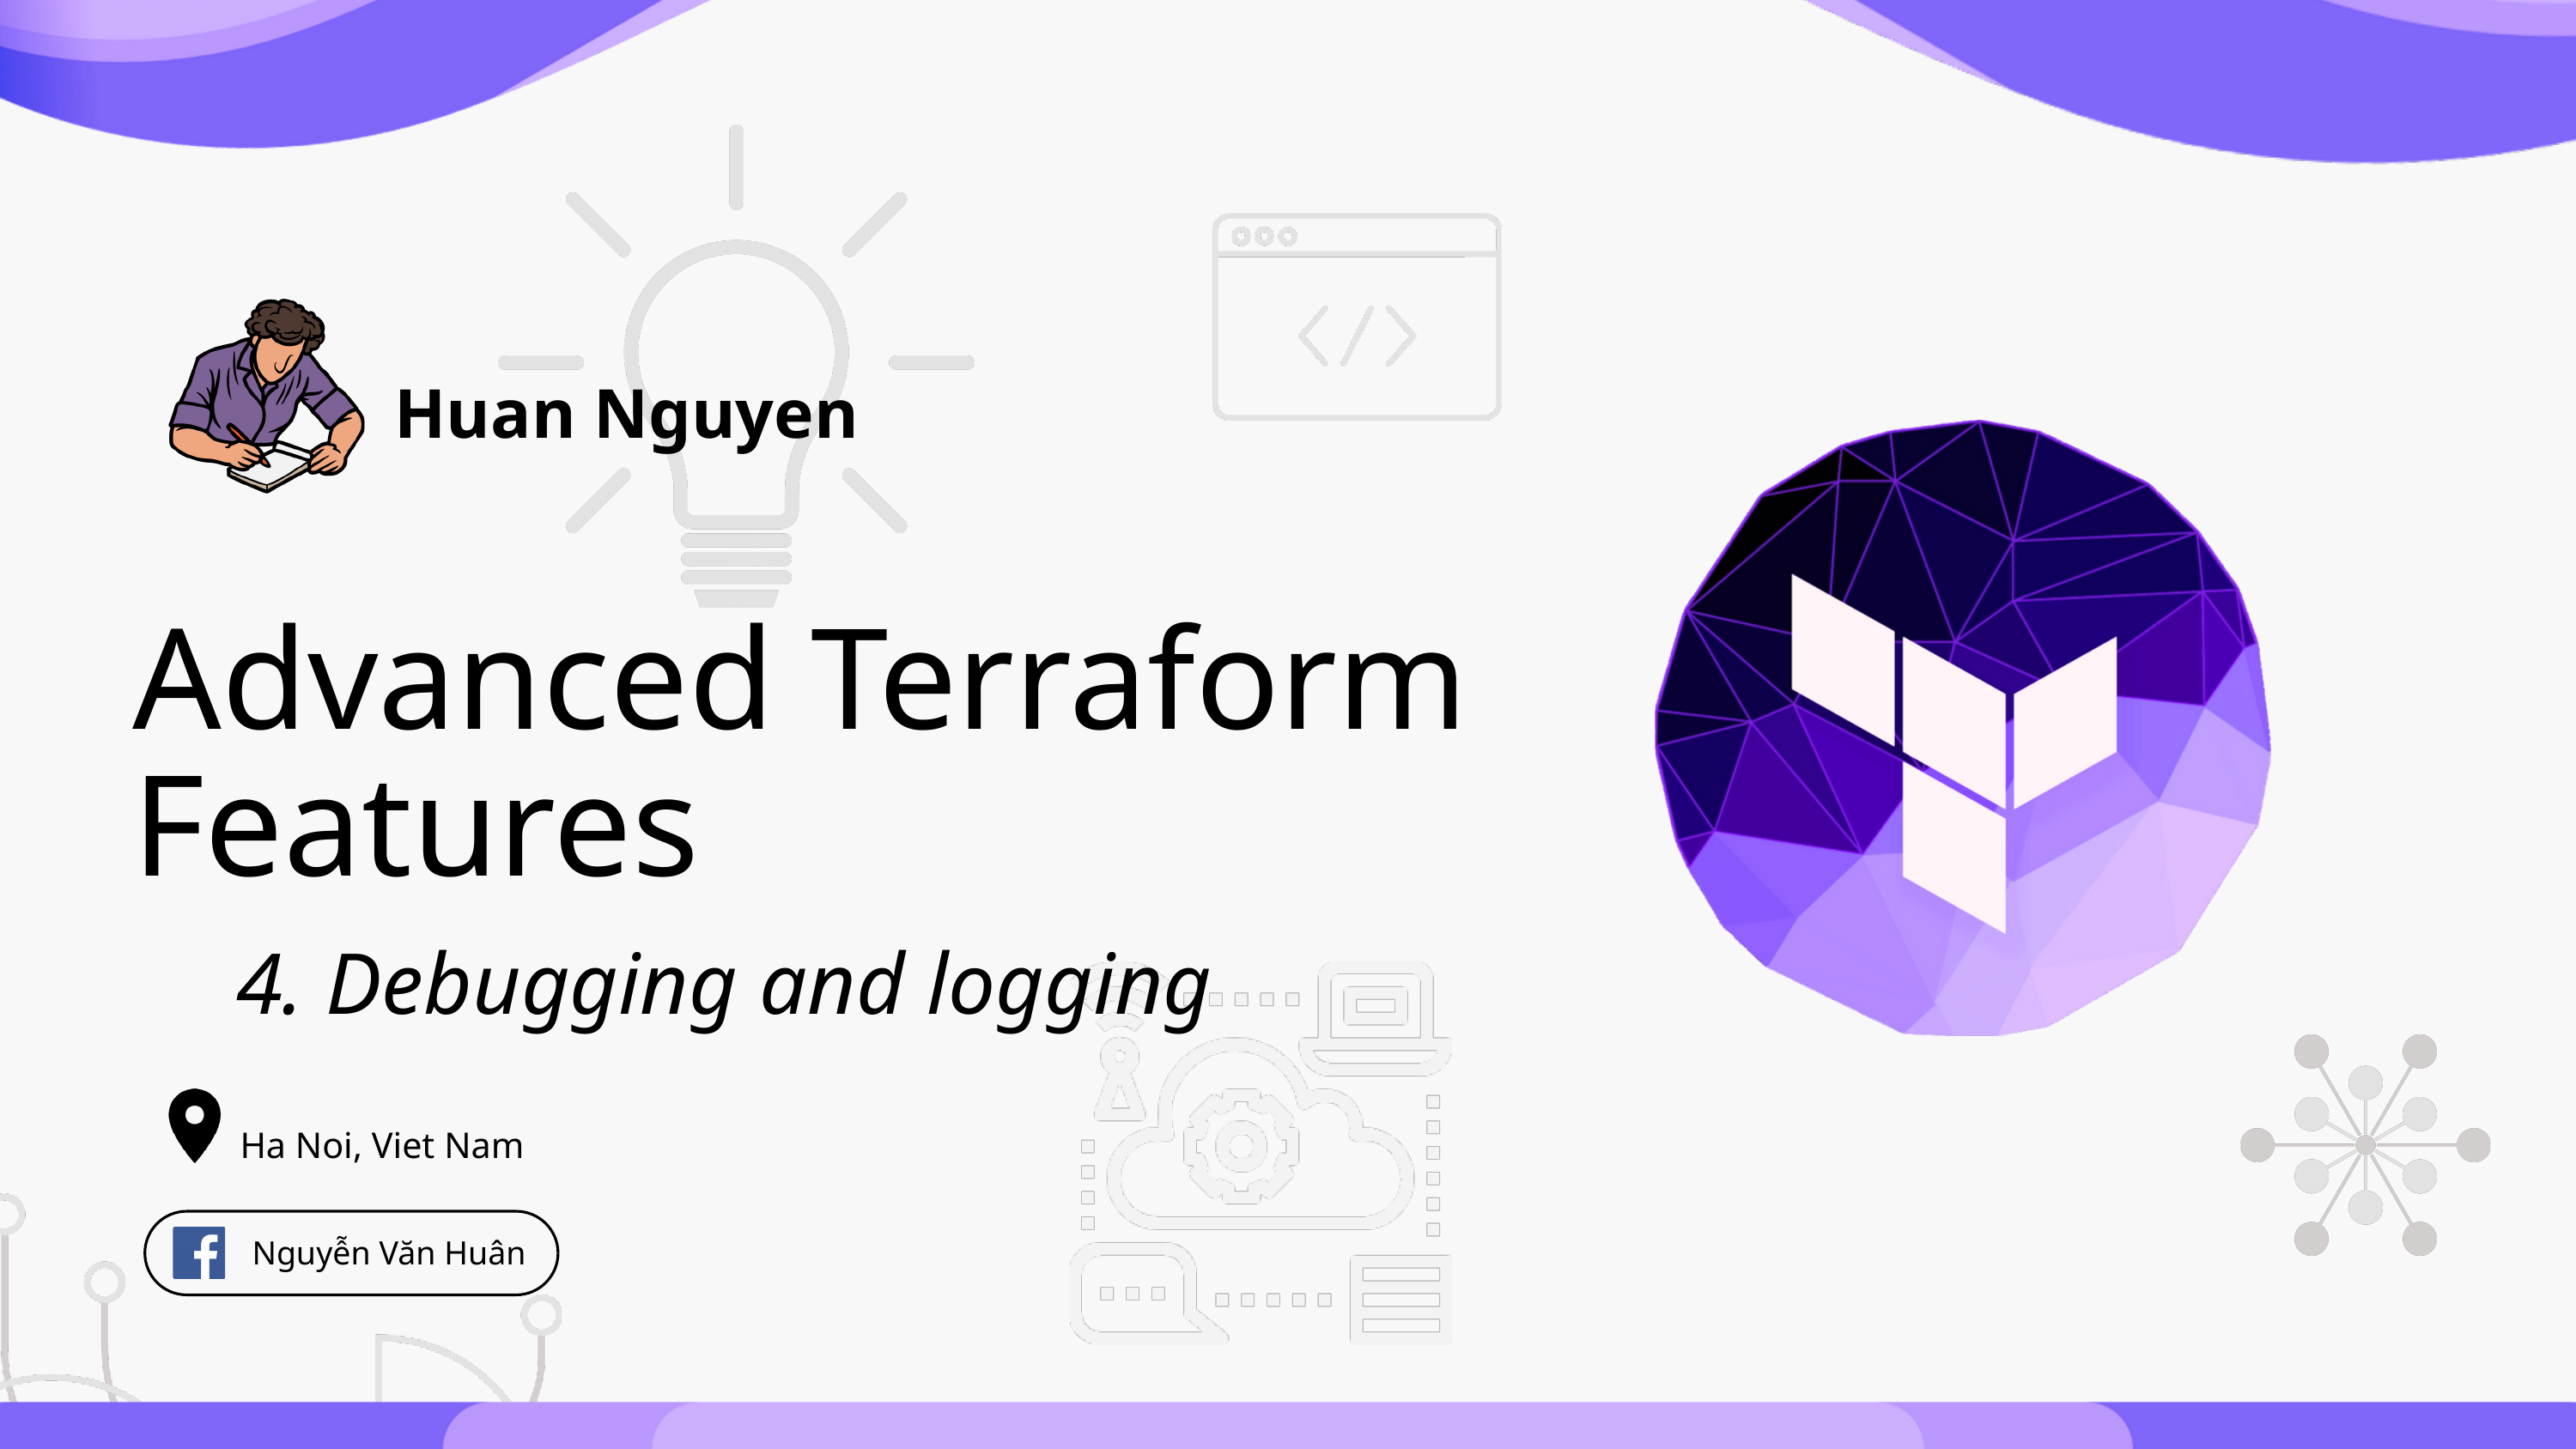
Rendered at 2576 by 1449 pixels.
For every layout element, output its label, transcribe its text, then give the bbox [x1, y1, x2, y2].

text_box [2240, 1034, 2491, 1256]
text_box [1655, 420, 2271, 1036]
text_box [1108, 0, 2576, 271]
text_box Huan Nguyen [394, 356, 1183, 452]
text_box [1212, 271, 1502, 421]
text_box [0, 0, 1108, 222]
text_box [168, 1088, 221, 1163]
text_box 4. Debugging and logging [235, 943, 1933, 1032]
text_box [498, 222, 975, 356]
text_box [144, 1210, 559, 1295]
text_box Ha Noi, Viet Nam [240, 1116, 621, 1166]
text_box [498, 452, 975, 608]
text_box Advanced Terraform Features [132, 610, 1722, 904]
text_box [0, 1389, 2576, 1449]
text_box [0, 1192, 562, 1389]
text_box [168, 299, 365, 494]
text_box [1069, 1032, 1453, 1345]
